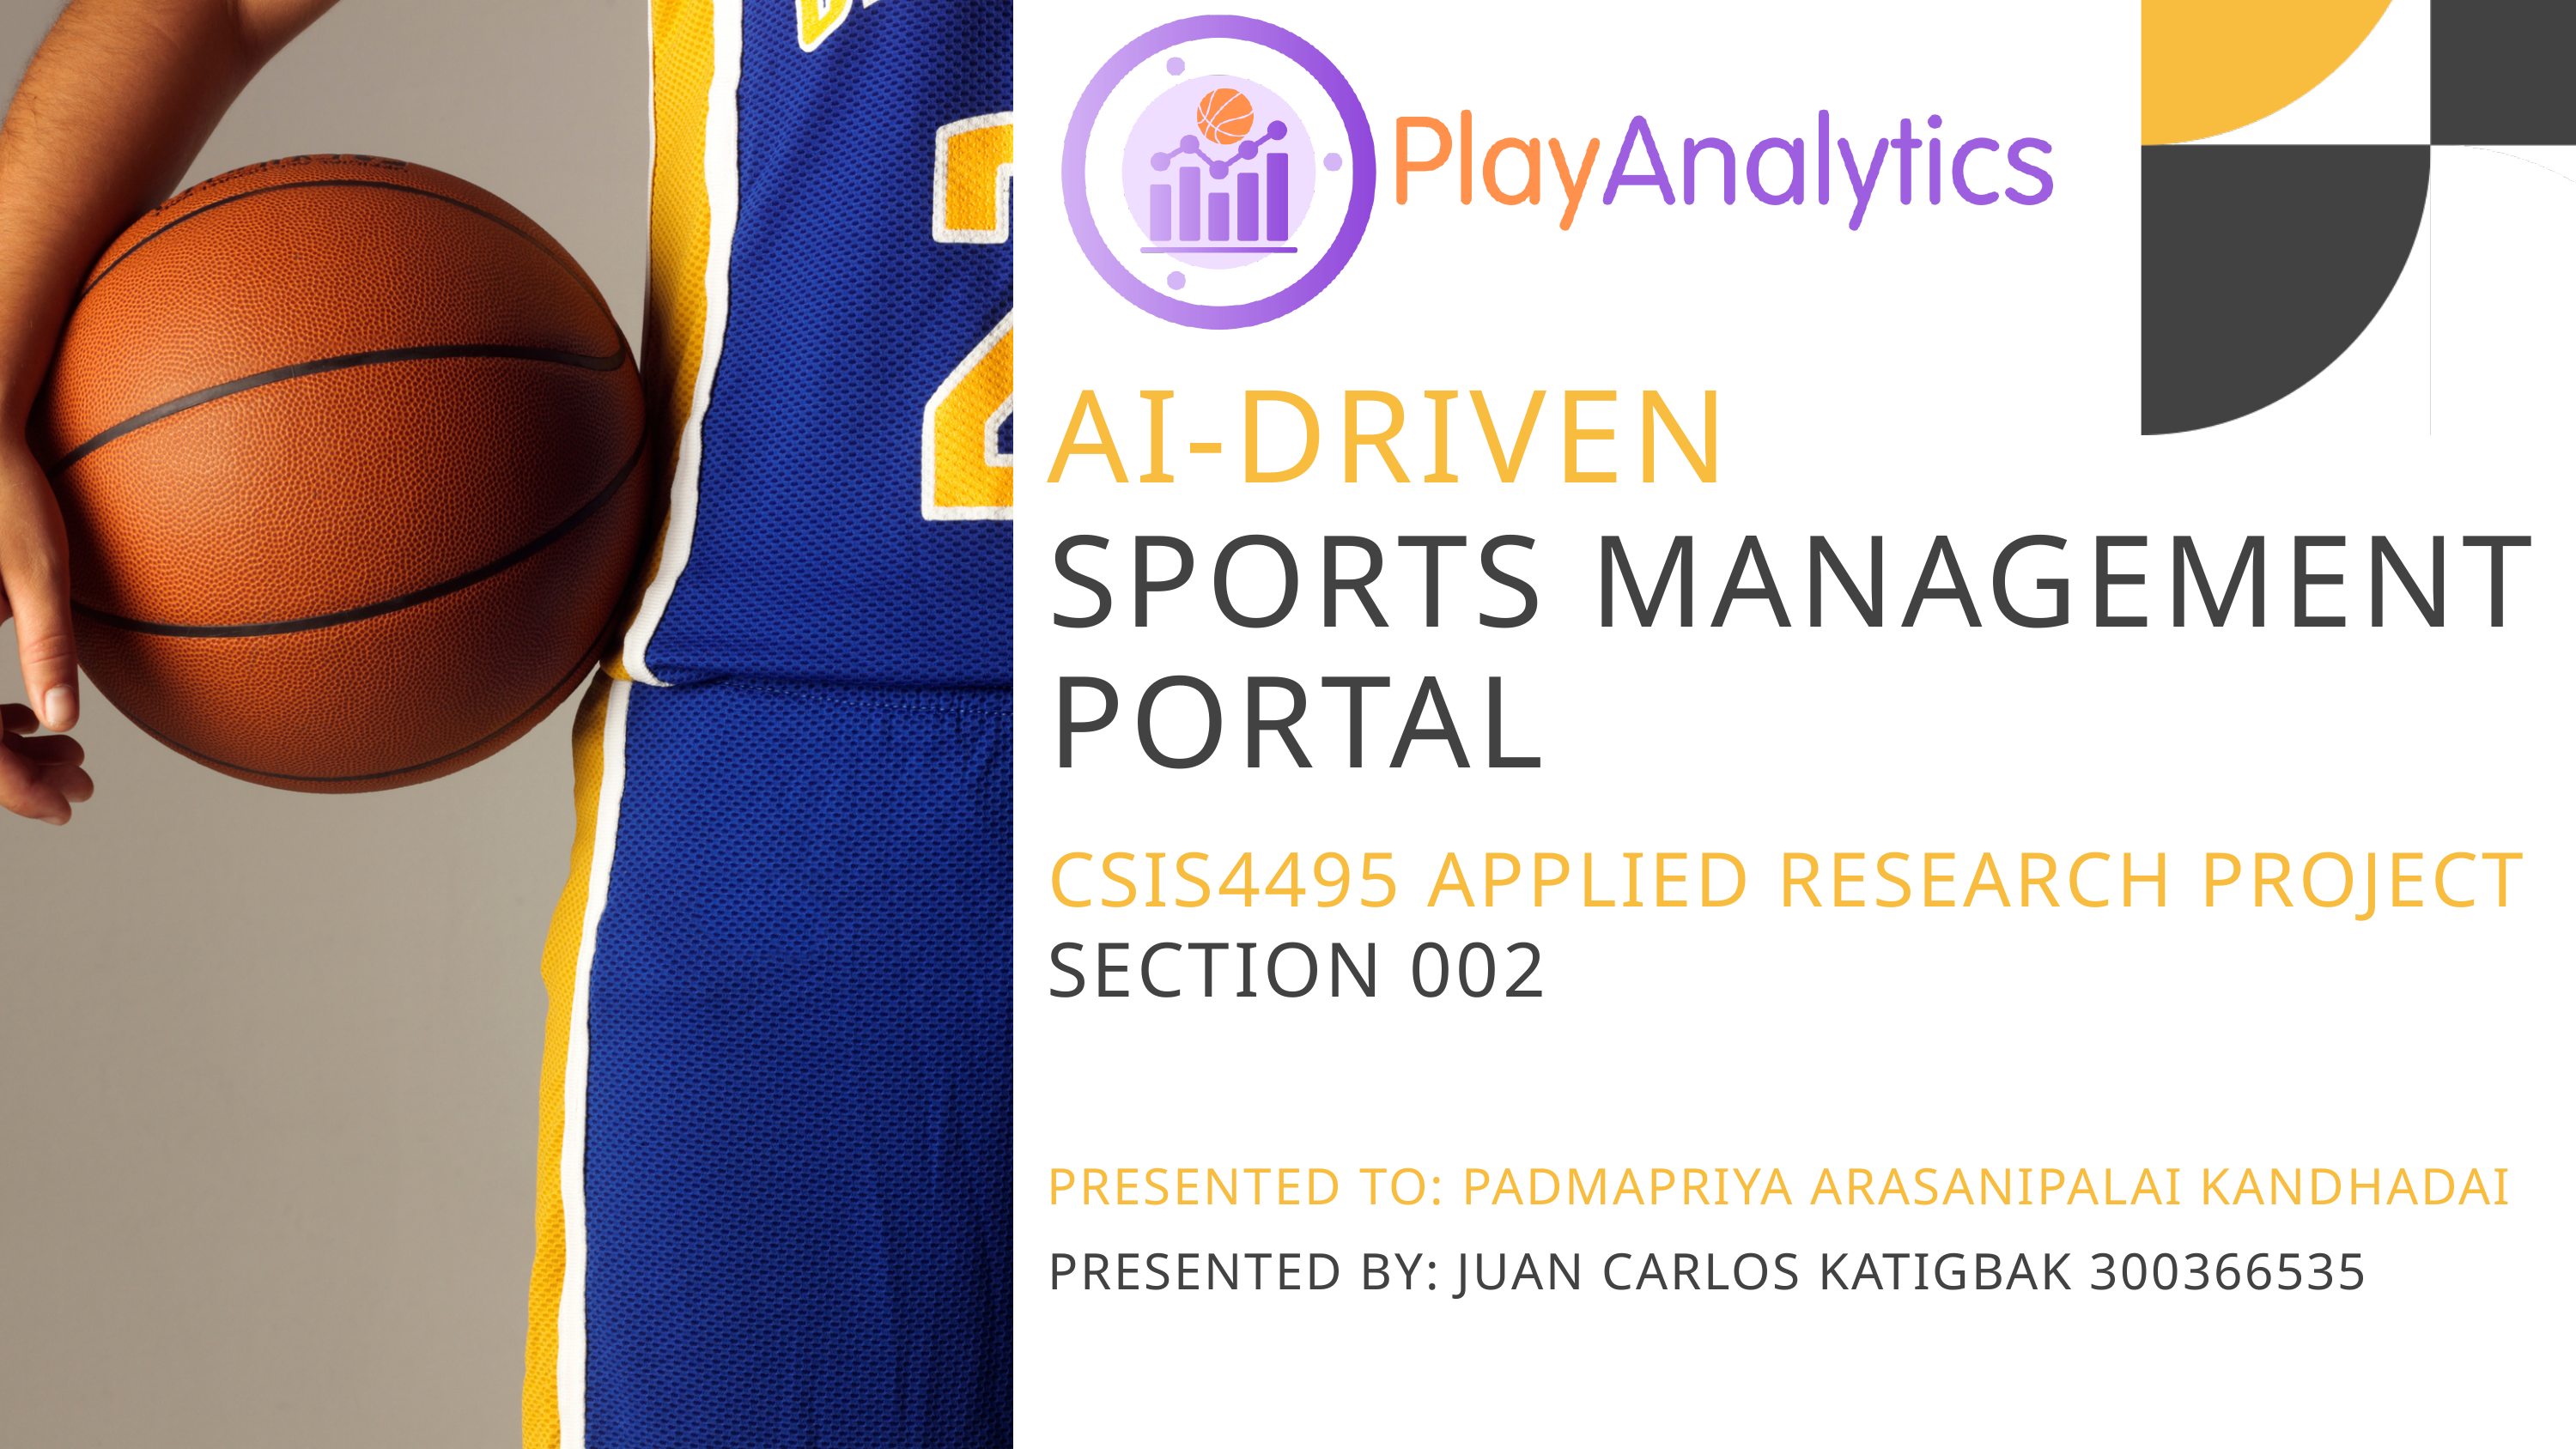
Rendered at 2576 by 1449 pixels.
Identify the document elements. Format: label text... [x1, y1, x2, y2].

text_box SECTION 002 [1047, 928, 2547, 1012]
text_box [2141, 0, 2576, 435]
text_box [0, 0, 1014, 1449]
text_box PRESENTED BY: JUAN CARLOS KATIGBAK 300366535 [1047, 1244, 2482, 1300]
text_box PRESENTED TO: PADMAPRIYA ARASANIPALAI KANDHADAI [1047, 1159, 2548, 1271]
text_box [1047, 0, 2078, 366]
text_box AI-DRIVEN [1047, 366, 2142, 509]
text_box SPORTS MANAGEMENT PORTAL [1047, 512, 2548, 794]
text_box CSIS4495 APPLIED RESEARCH PROJECT [1047, 838, 2576, 923]
